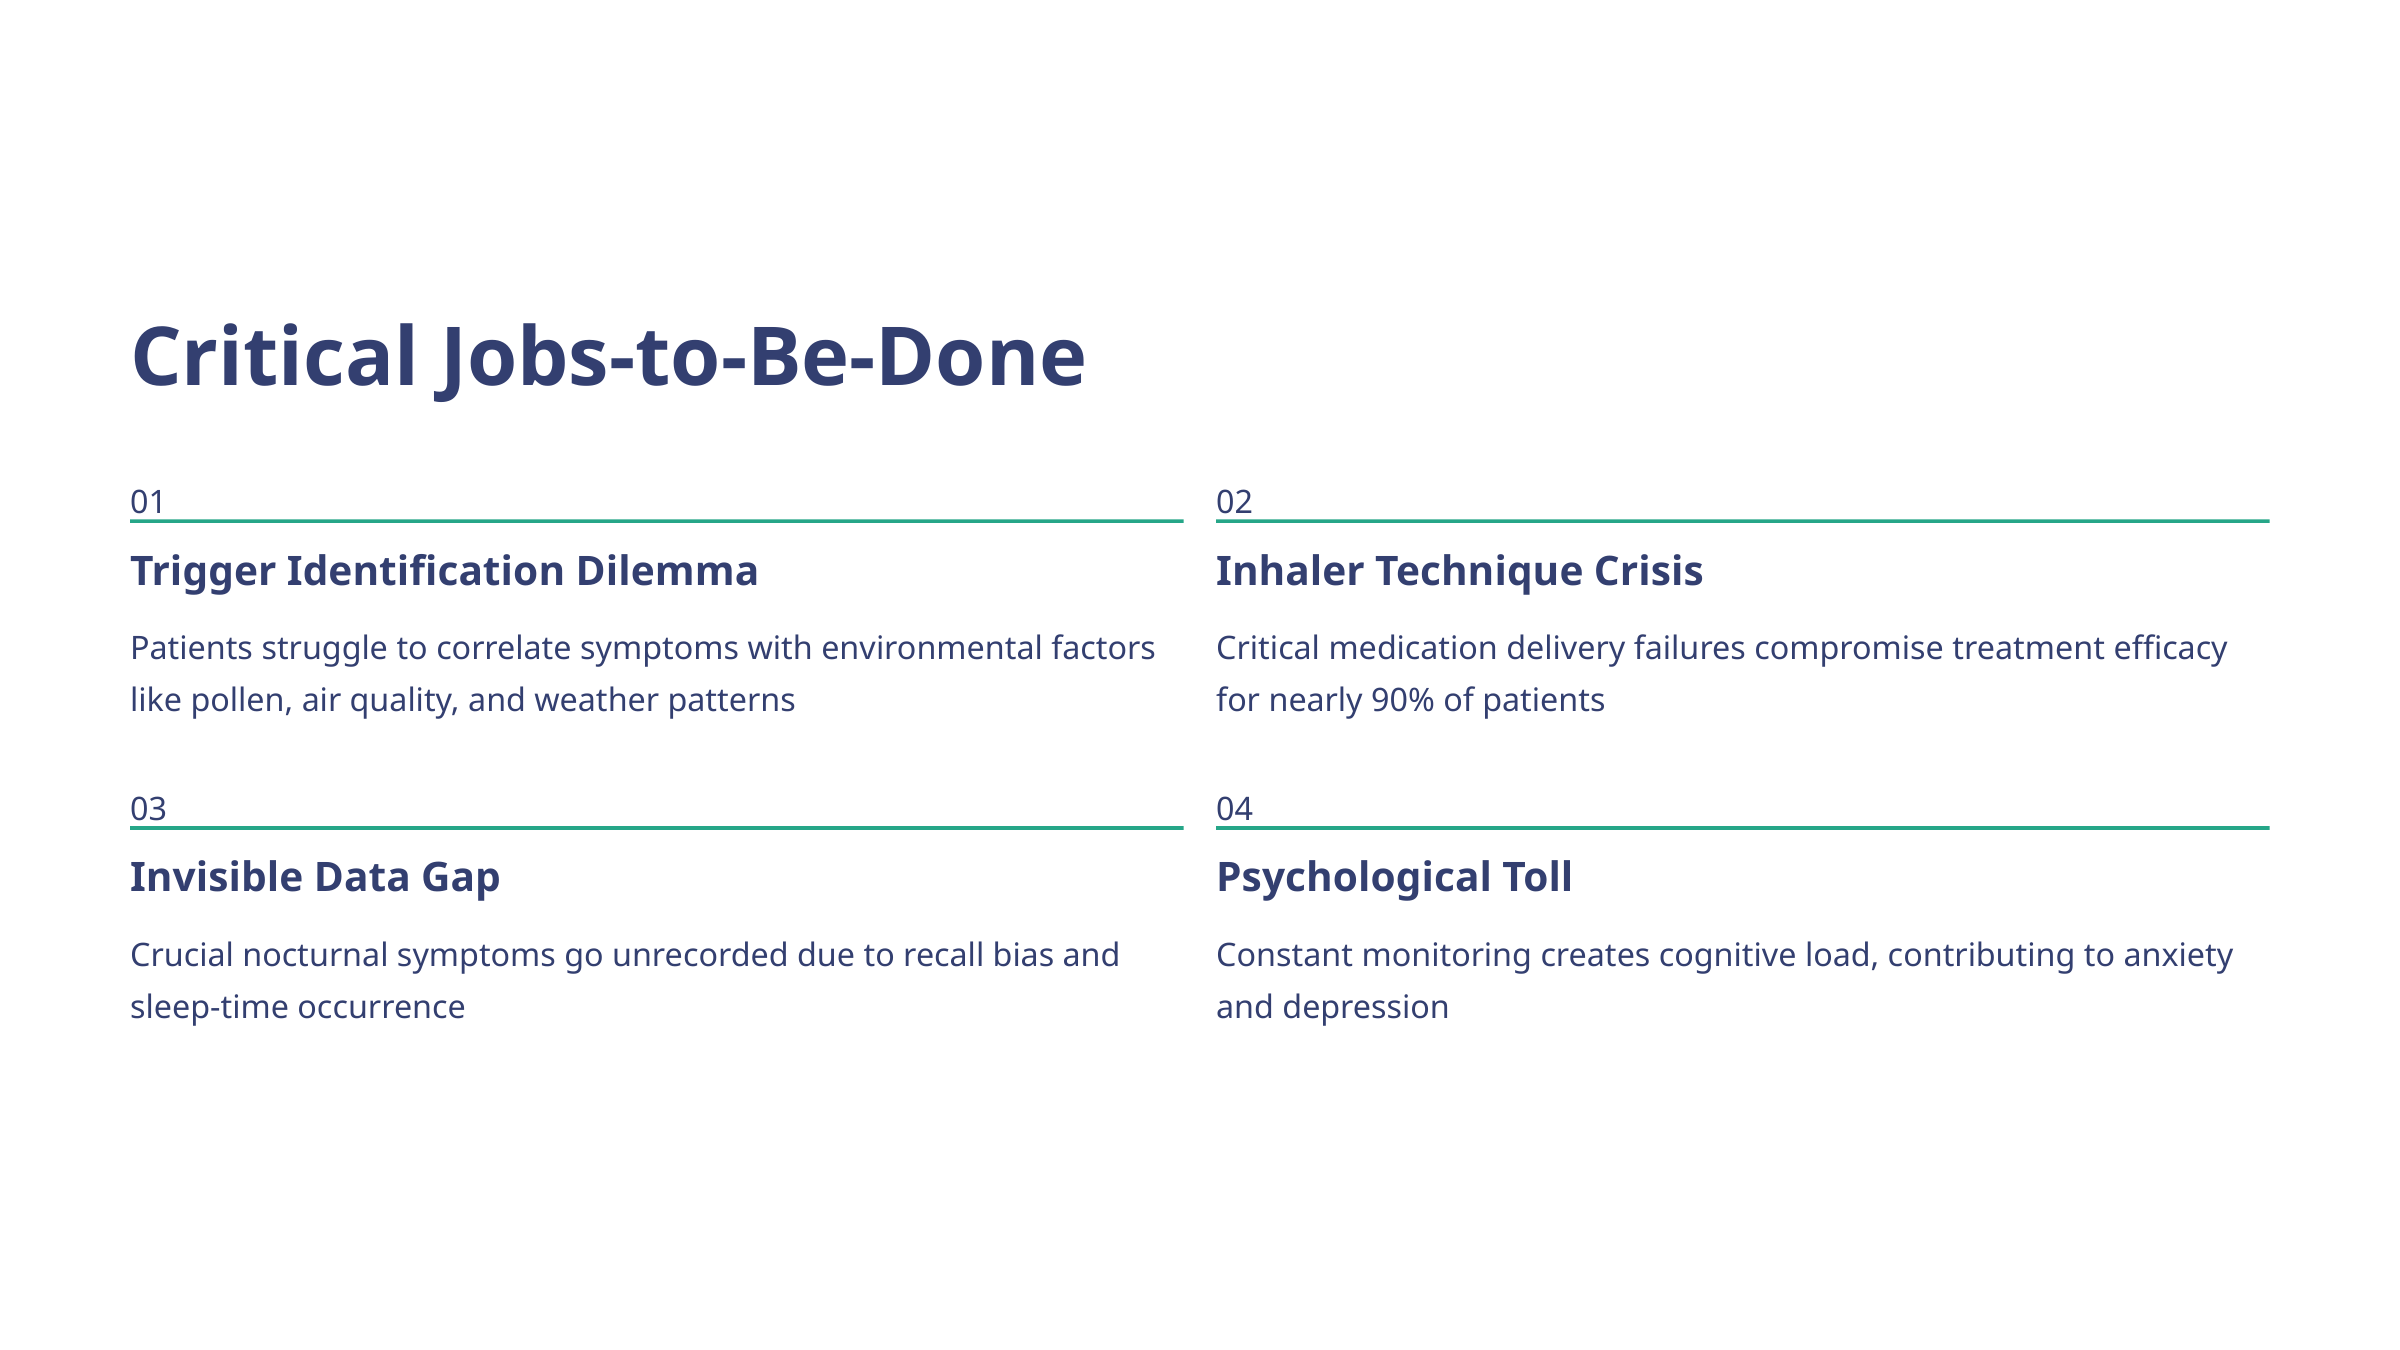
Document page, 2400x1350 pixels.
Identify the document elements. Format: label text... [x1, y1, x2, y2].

text_box [1216, 519, 2270, 523]
text_box Crucial nocturnal symptoms go unrecorded due to recall bias and sleep-time occurrence [130, 920, 1184, 1025]
text_box Critical medication delivery failures compromise treatment efficacy for nearly 90% of patients [1216, 613, 2270, 718]
text_box Patients struggle to correlate symptoms with environmental factors like pollen, air quality, and weather patterns [130, 613, 1184, 718]
text_box [130, 519, 1184, 523]
text_box [1216, 826, 2270, 830]
text_box Invisible Data Gap [130, 849, 593, 901]
text_box Constant monitoring creates cognitive load, contributing to anxiety and depression [1216, 920, 2270, 1025]
text_box 02 [1216, 467, 1249, 509]
text_box Inhaler Technique Crisis [1216, 543, 1818, 594]
text_box 04 [1216, 774, 1249, 816]
text_box Critical Jobs-to-Be-Done [130, 300, 1376, 403]
text_box Trigger Identification Dilemma [130, 543, 909, 594]
text_box 03 [130, 774, 163, 816]
text_box 01 [130, 467, 163, 509]
text_box Psychological Toll [1216, 849, 1667, 901]
text_box [130, 826, 1184, 830]
